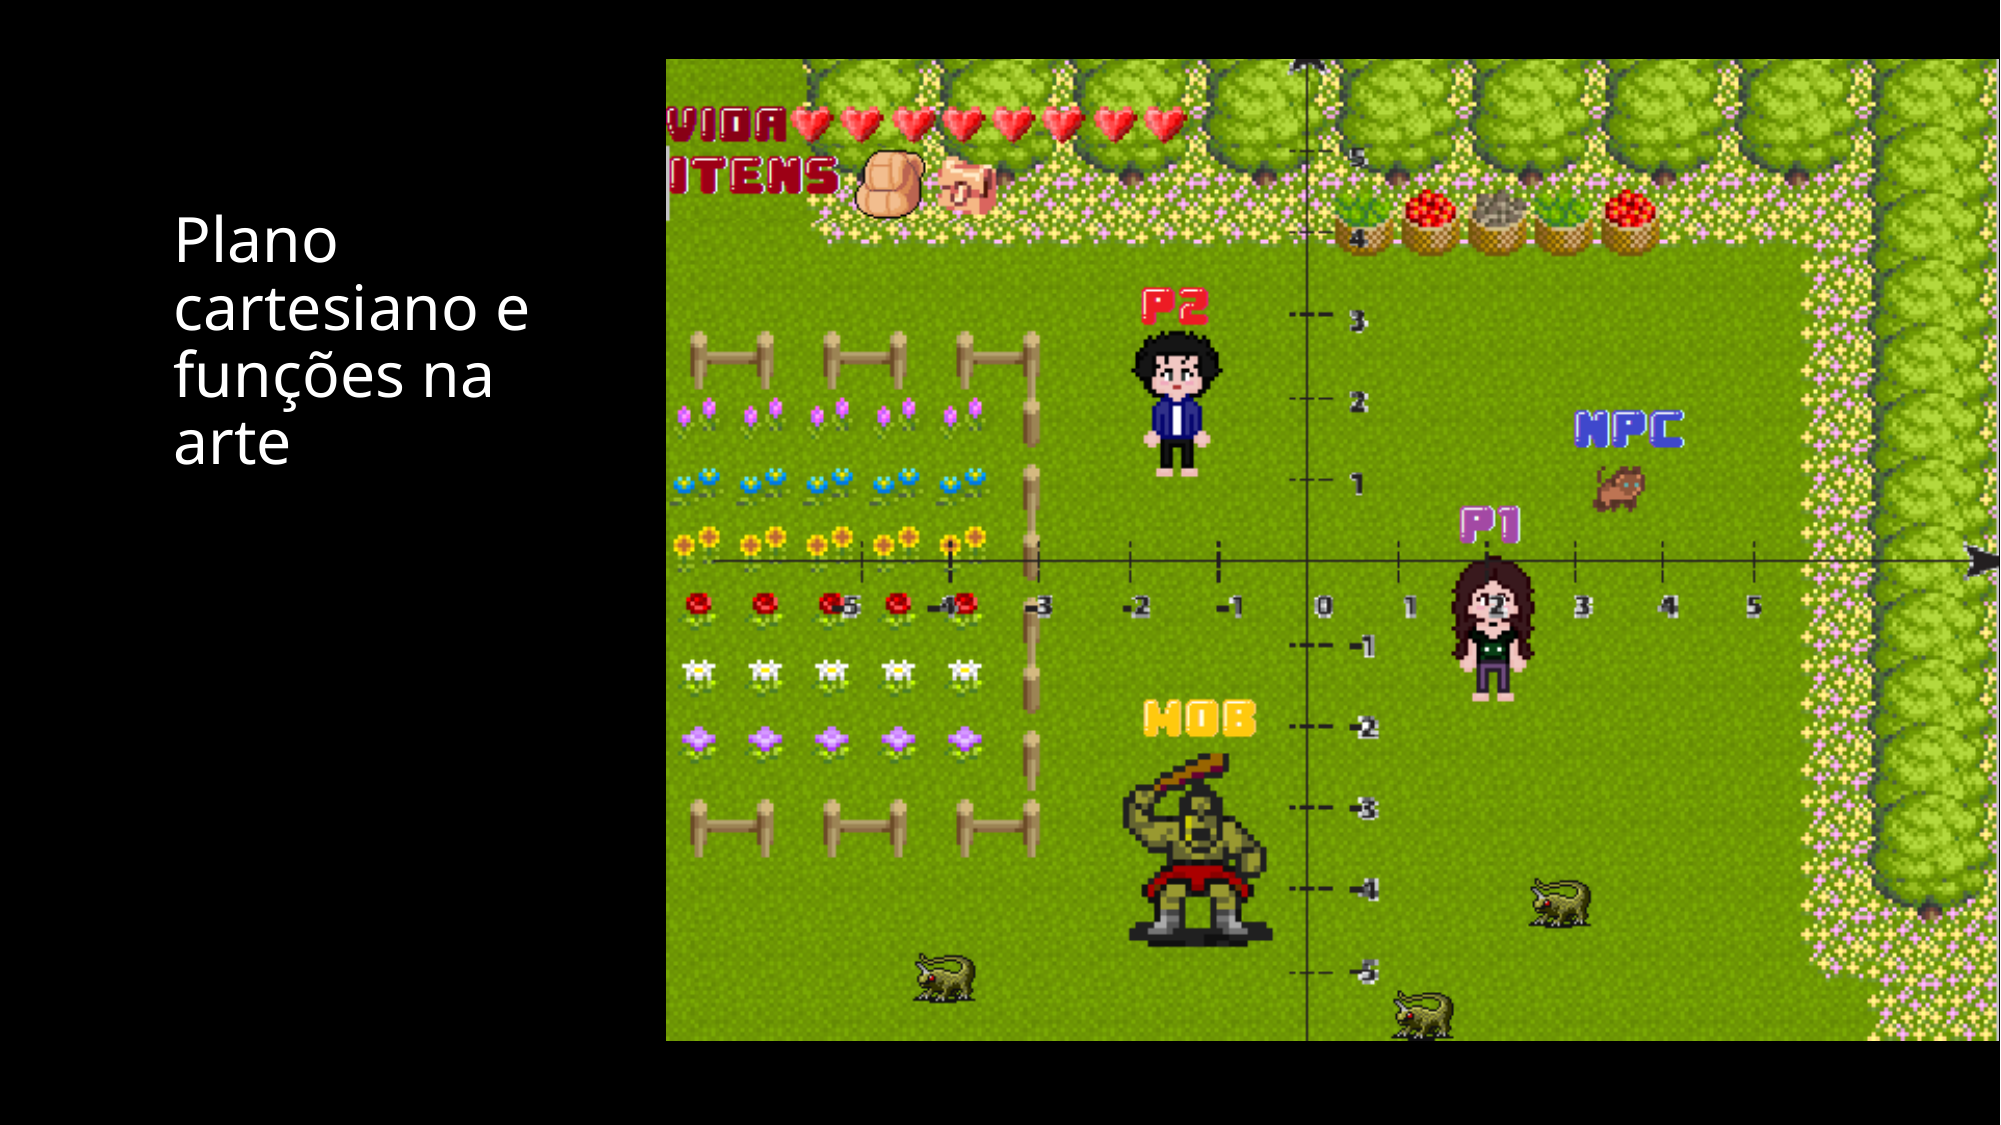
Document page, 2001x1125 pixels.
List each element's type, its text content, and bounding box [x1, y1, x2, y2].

picture [665, 59, 1999, 1041]
title Plano cartesiano e funções na arte [158, 197, 597, 490]
